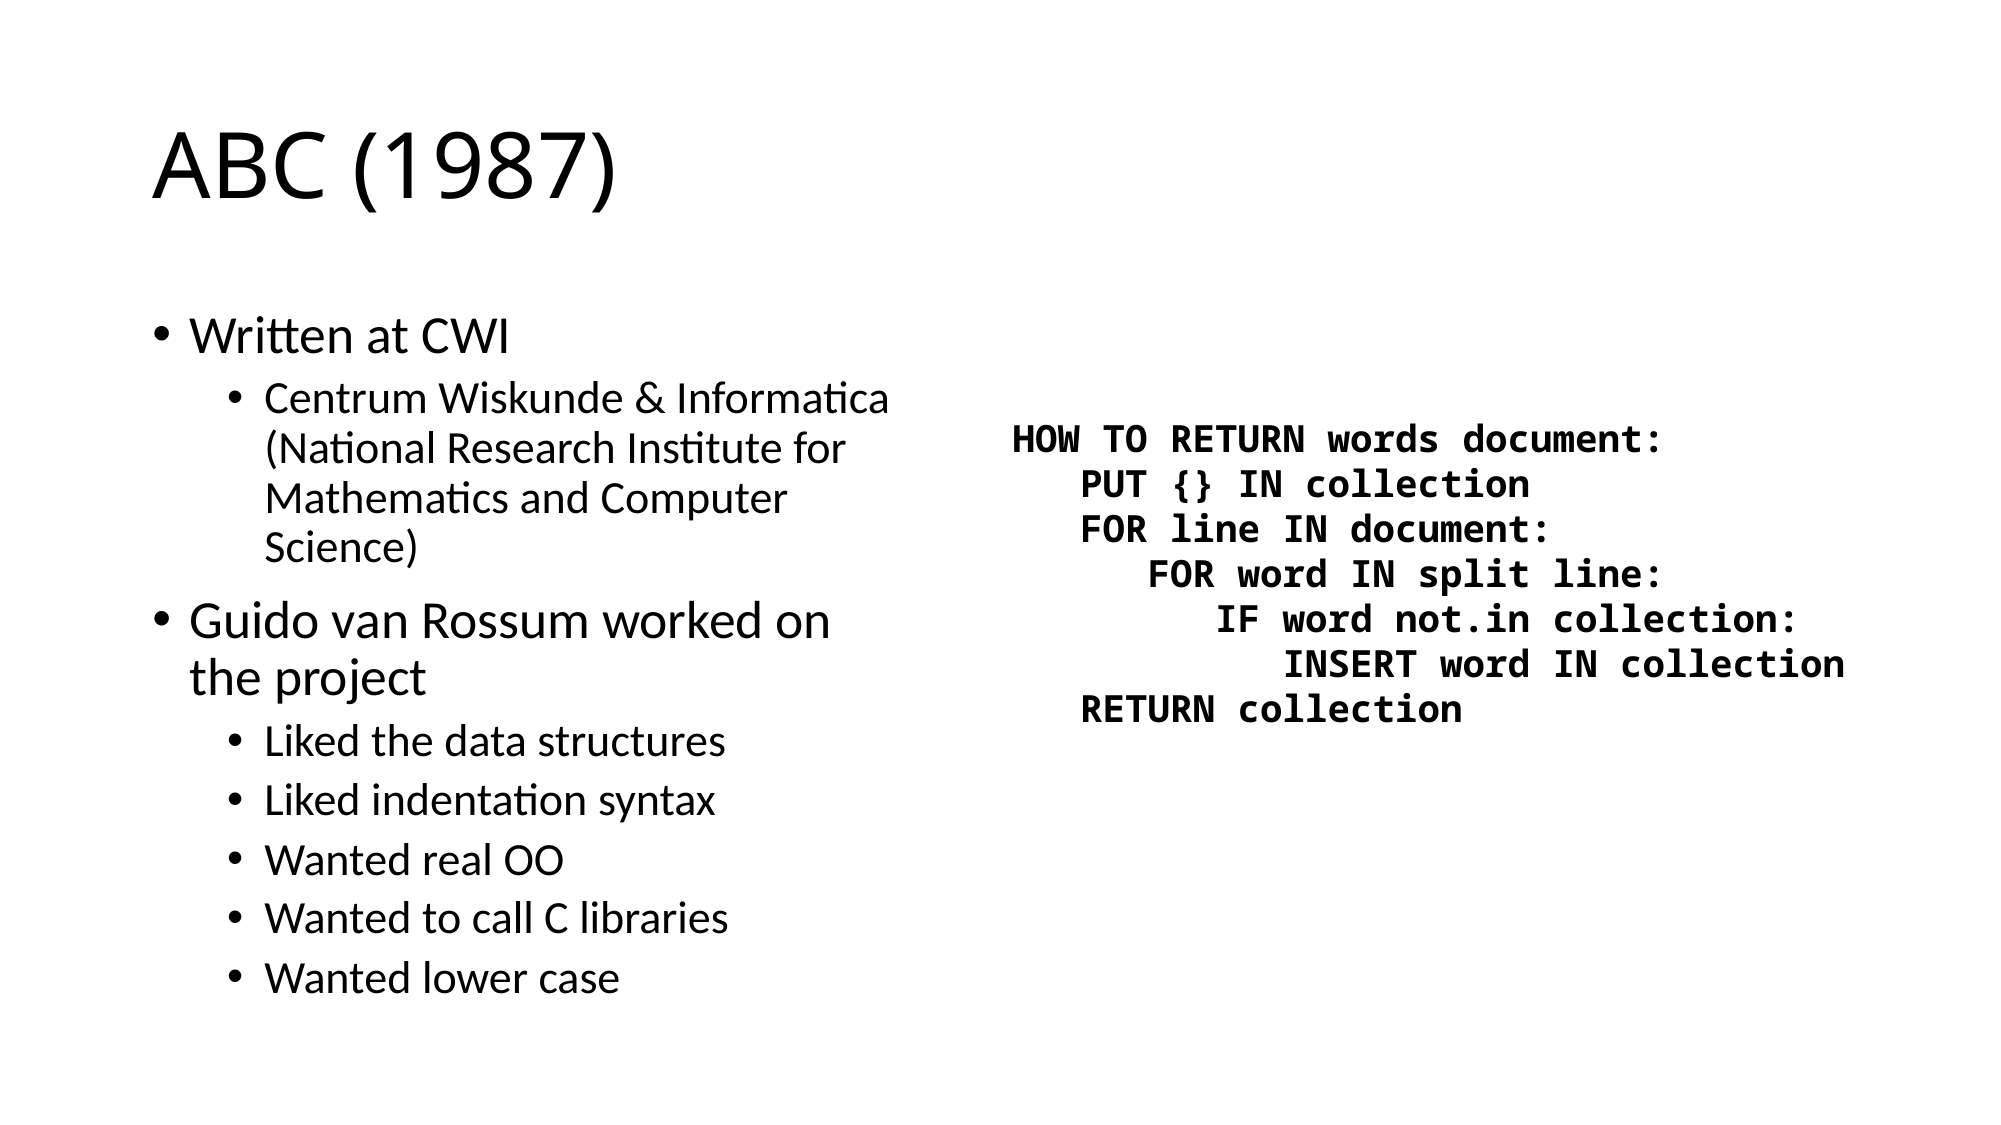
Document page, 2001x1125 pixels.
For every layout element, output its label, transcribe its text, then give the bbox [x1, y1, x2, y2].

title ABC (1987) [137, 59, 1863, 278]
text_box HOW TO RETURN words document: PUT {} IN collection FOR line IN document: FOR word IN split line: IF word not.in collection: INSERT word IN collection RETURN collection [997, 407, 1861, 738]
list Written at CWI Centrum Wiskunde & Informatica (National Research Institute for Mathematics and Computer Science) Guido van Rossum worked on the project Liked the data structures Liked indentation syntax Wanted real OO Wanted to call C libraries Wanted lower case [137, 299, 923, 1014]
